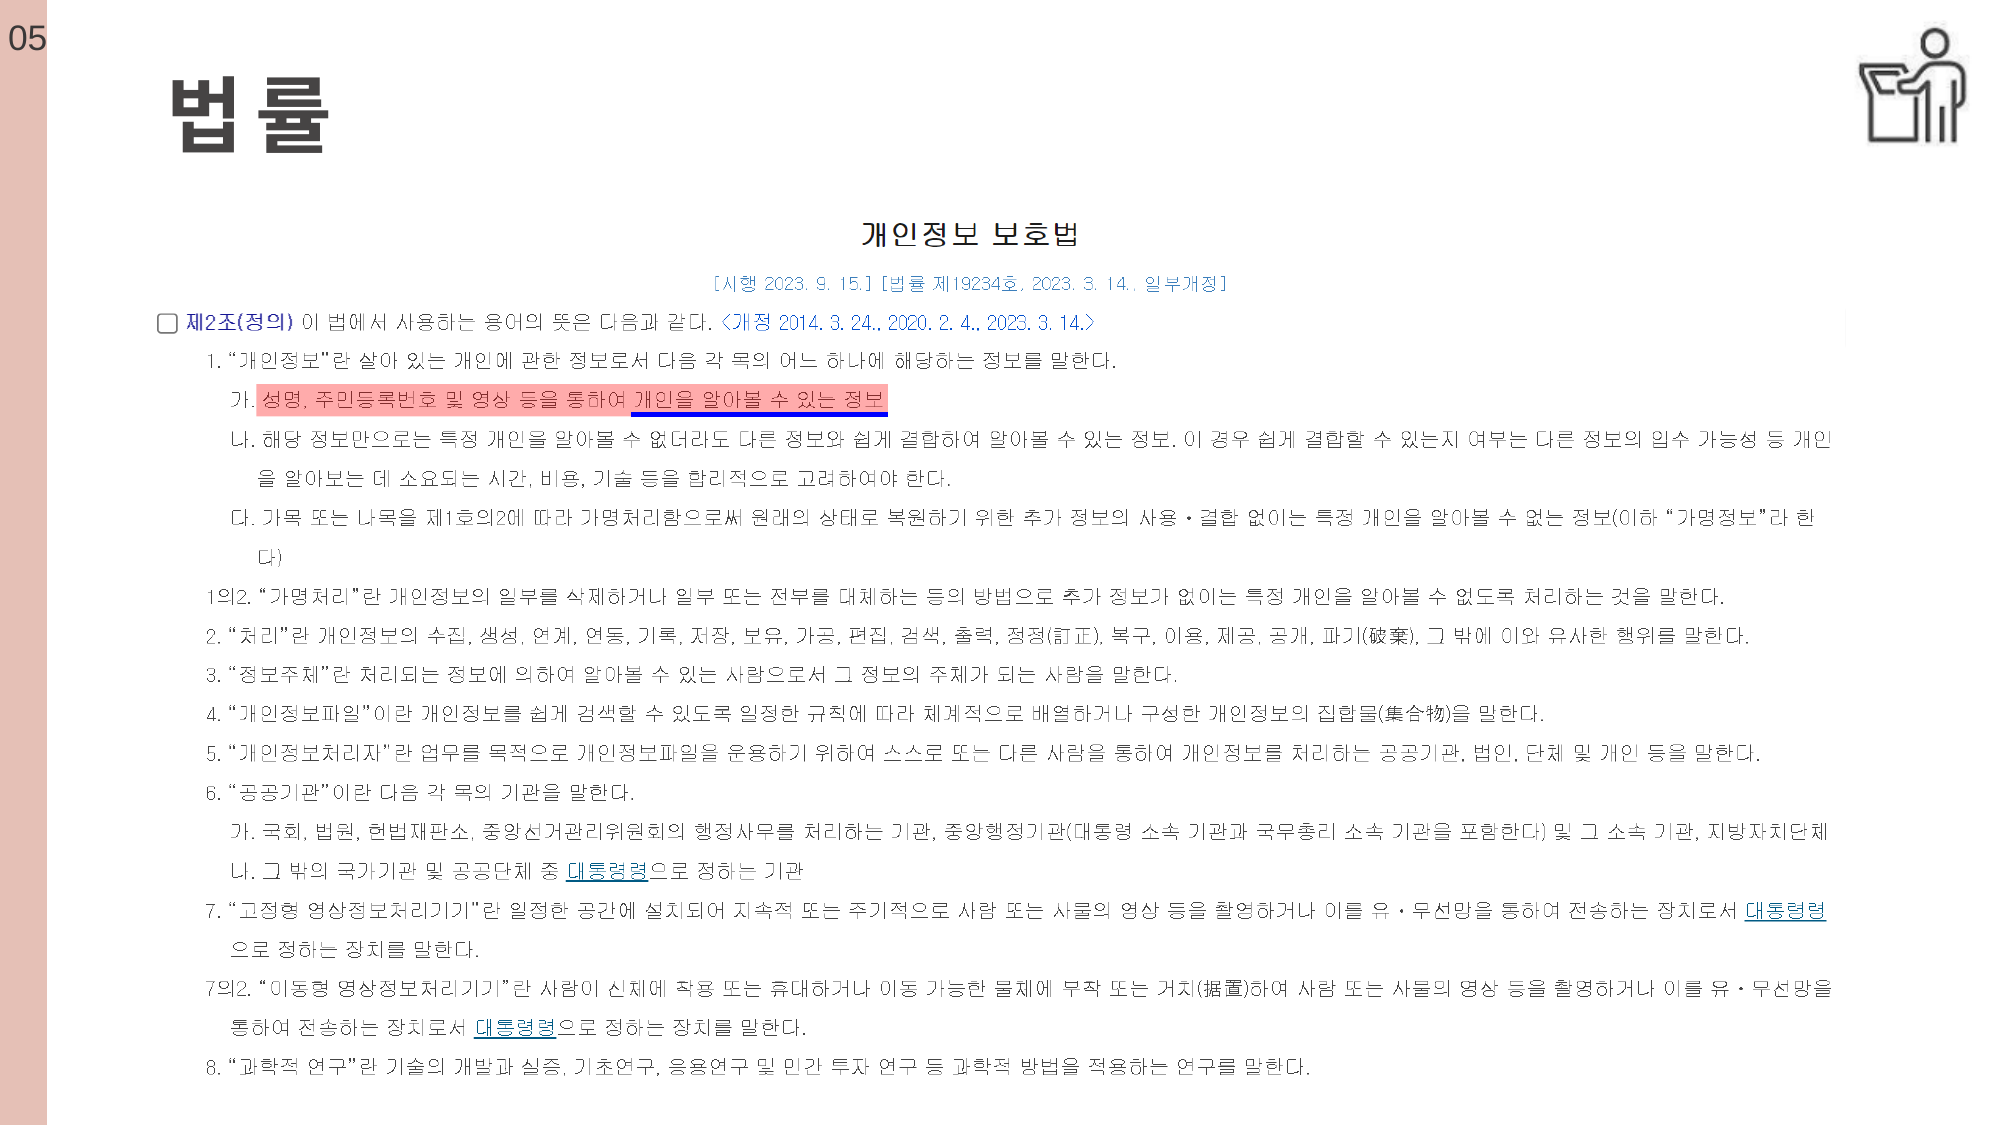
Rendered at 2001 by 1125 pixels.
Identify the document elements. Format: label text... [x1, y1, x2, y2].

text_box 법률 [151, 55, 348, 171]
text_box 05 [0, 7, 63, 65]
text_box [0, 65, 48, 1125]
picture [1841, 8, 1987, 170]
text_box [0, 0, 48, 7]
picture [154, 212, 1846, 1091]
